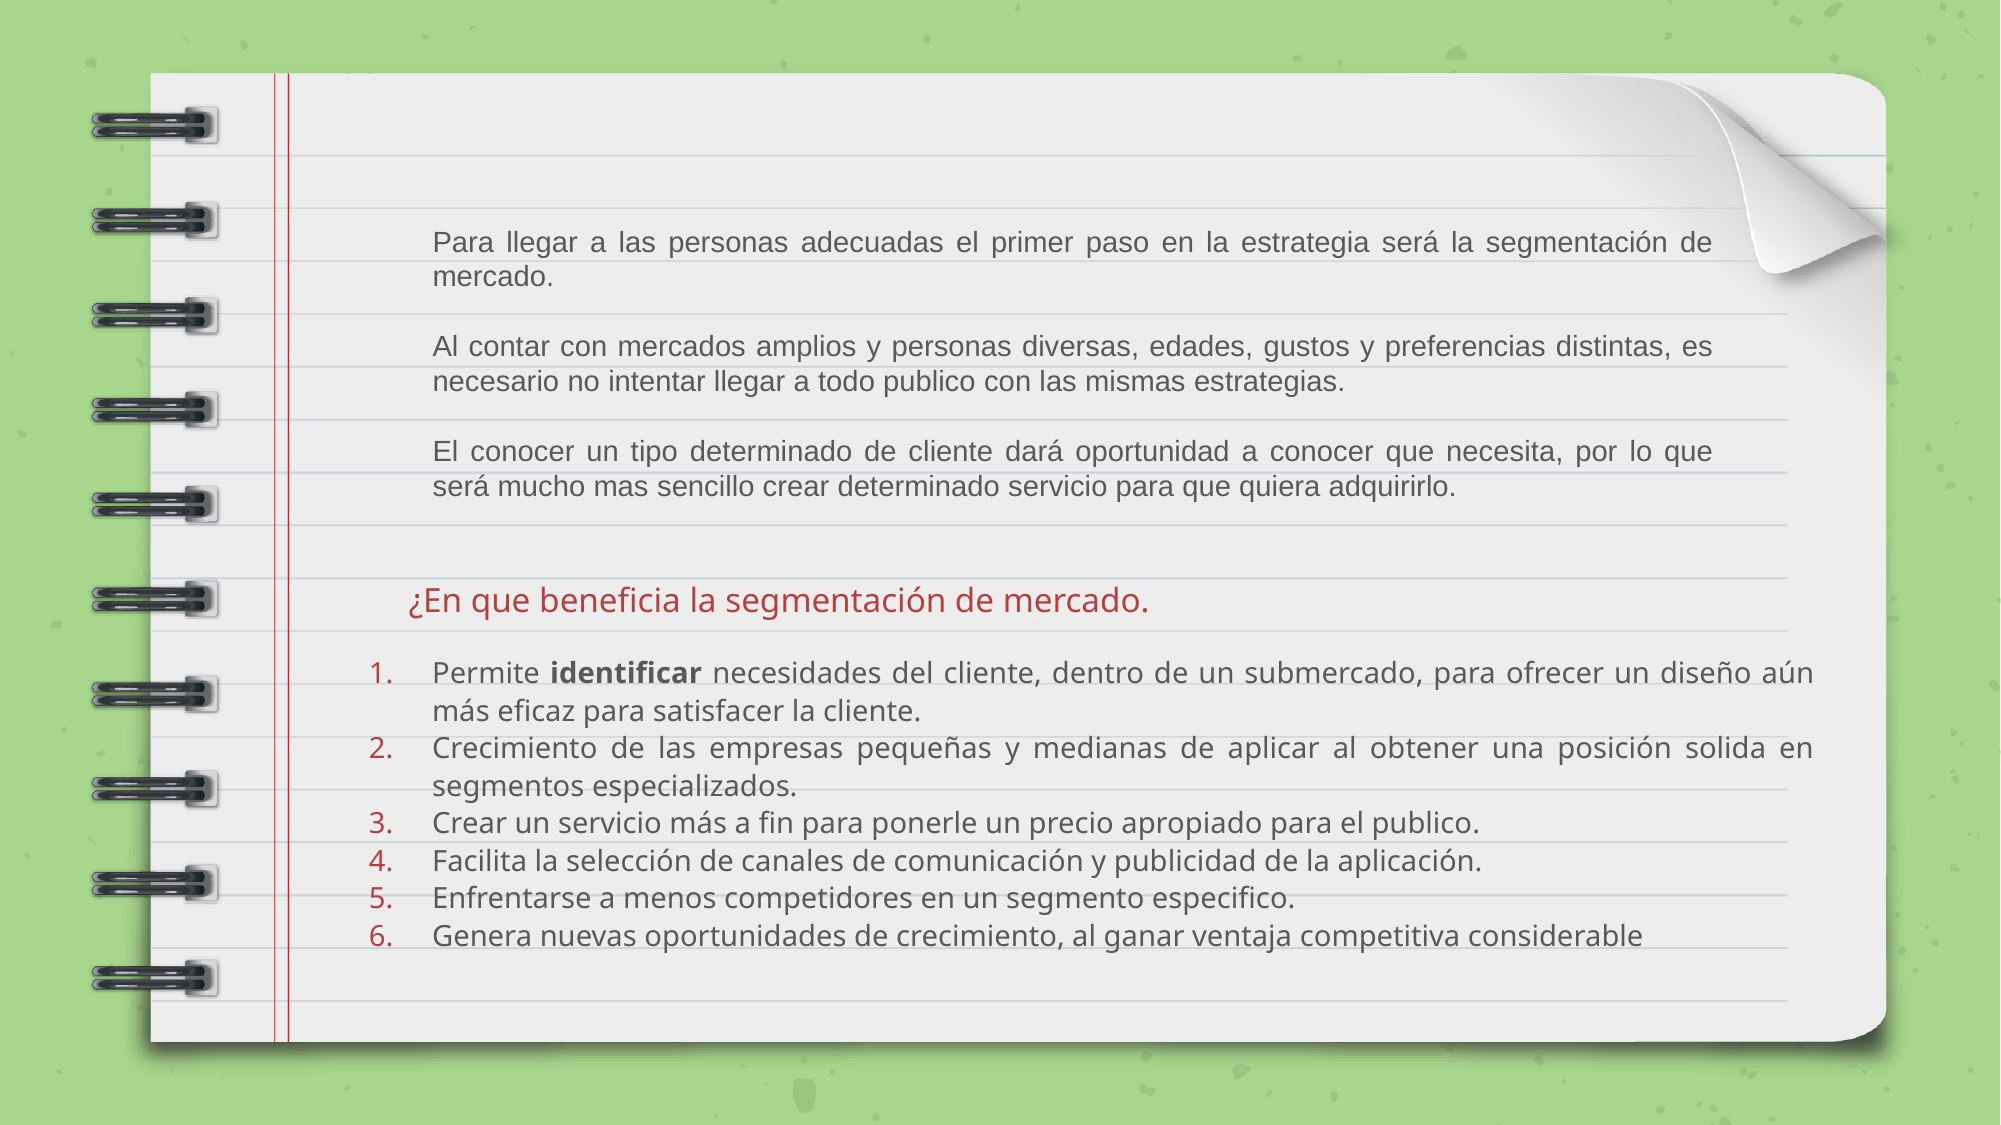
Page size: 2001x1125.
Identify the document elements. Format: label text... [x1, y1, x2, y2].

list Permite identificar necesidades del cliente, dentro de un submercado, para ofrecer un diseño aún más eficaz para satisfacer la cliente. Crecimiento de las empresas pequeñas y medianas de aplicar al obtener una posición solida en segmentos especializados. Crear un servicio más a fin para ponerle un precio apropiado para el publico. Facilita la selección de canales de comunicación y publicidad de la aplicación. Enfrentarse a menos competidores en un segmento especifico. Genera nuevas oportunidades de crecimiento, al ganar ventaja competitiva considerable [312, 481, 1836, 951]
picture [84, 29, 1916, 1096]
text_box Para llegar a las personas adecuadas el primer paso en la estrategia será la segmentación de mercado. Al contar con mercados amplios y personas diversas, edades, gustos y preferencias distintas, es necesario no intentar llegar a todo publico con las mismas estrategias. El conocer un tipo determinado de cliente dará oportunidad a conocer que necesita, por lo que será mucho mas sencillo crear determinado servicio para que quiera adquirirlo. [417, 215, 1730, 510]
text_box ¿En que beneficia la segmentación de mercado. [388, 553, 1587, 614]
